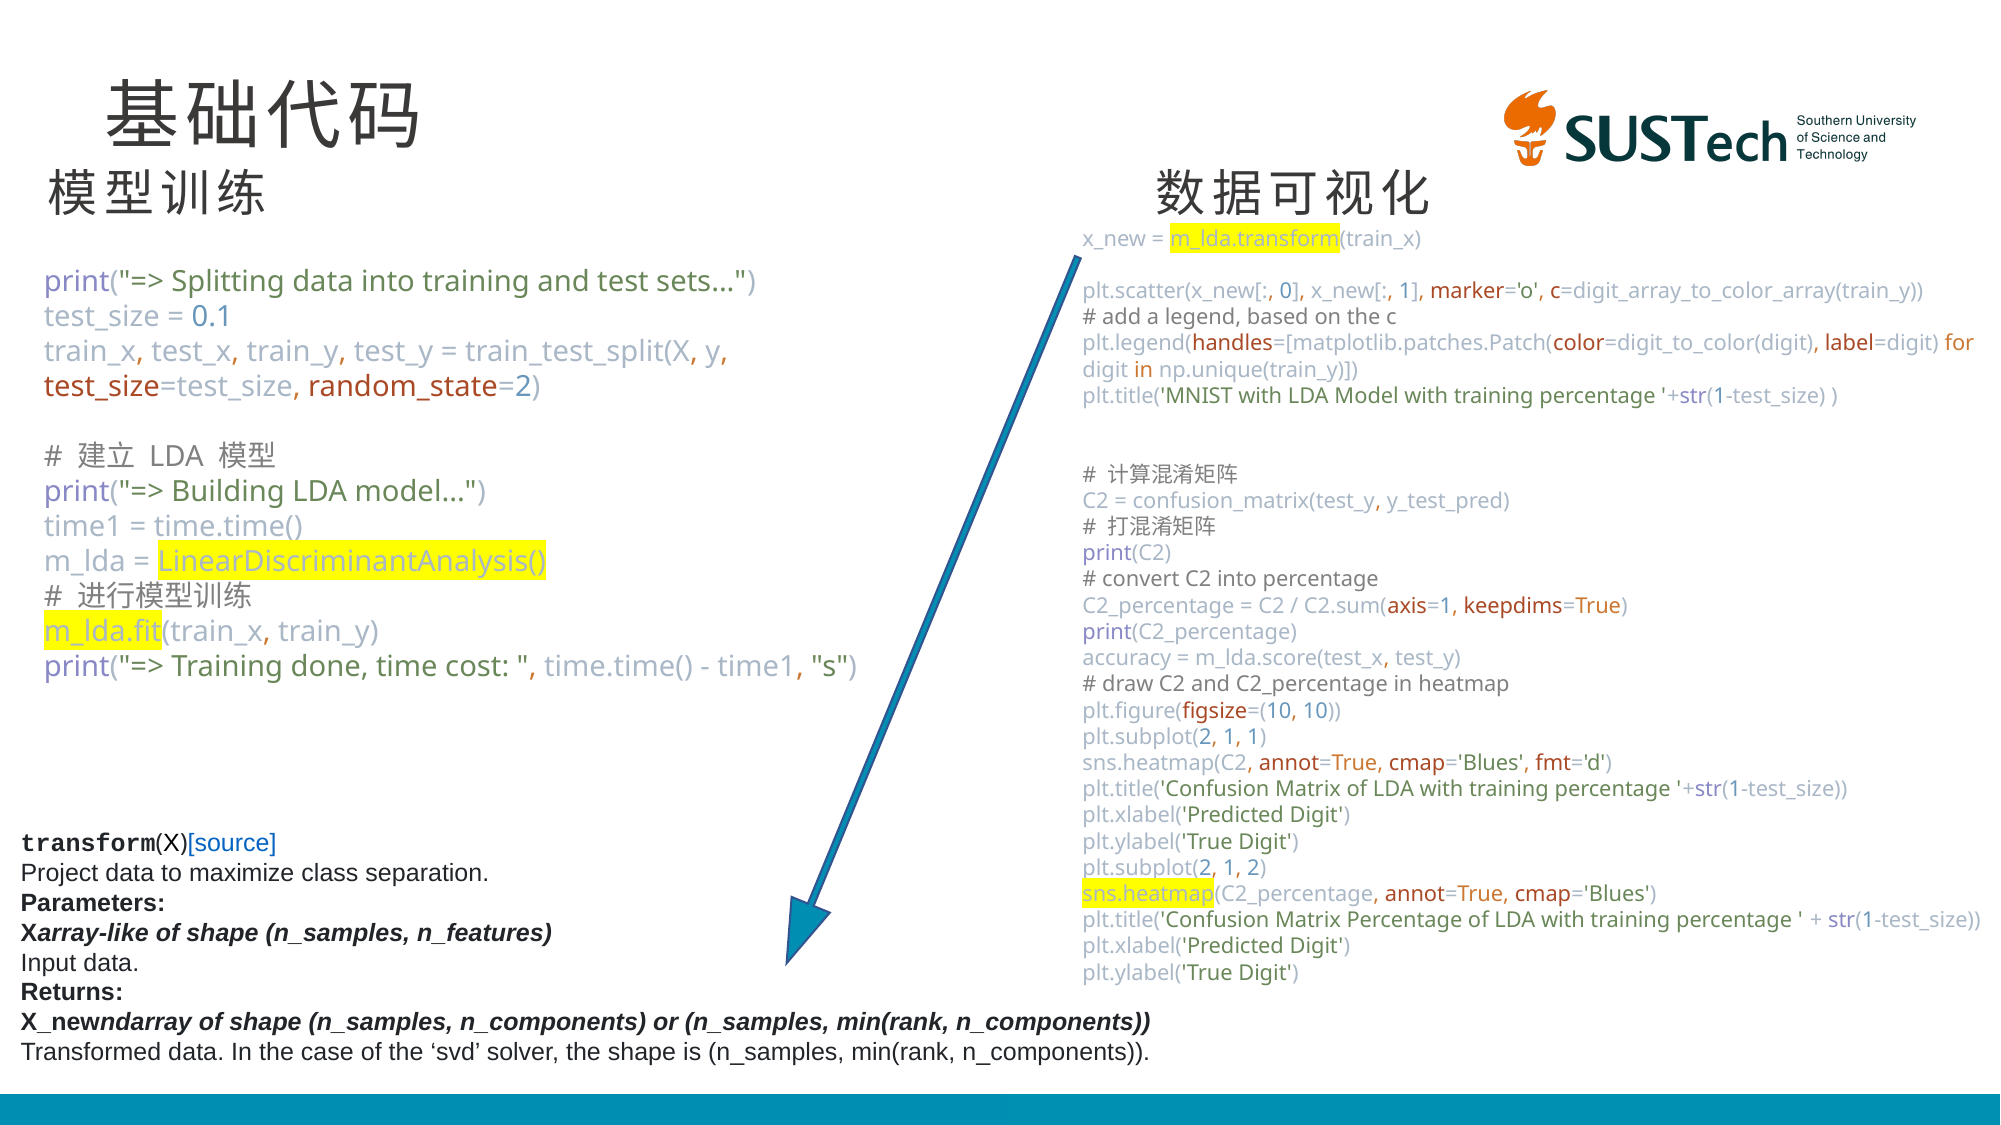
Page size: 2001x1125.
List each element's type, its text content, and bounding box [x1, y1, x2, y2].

text_box [785, 254, 1083, 967]
text_box [0, 1094, 2000, 1125]
picture [1504, 90, 1916, 166]
text_box x_new = m_lda.transform(train_x) plt.scatter(x_new[:, 0], x_new[:, 1], marker='o', c=digit_array_to_color_array(train_y)) # add a legend, based on the c plt.legend(handles=[matplotlib.patches.Patch(color=digit_to_color(digit), label=digit) for digit in np.unique(train_y)]) plt.title('MNIST with LDA Model with training percentage '+str(1-test_size) ) [1067, 216, 2000, 416]
text_box 数据可视化 [1141, 153, 1446, 216]
text_box transform(X)[source] Project data to maximize class separation. Parameters: Xarray-like of shape (n_samples, n_features) Input data. Returns: X_newndarray of shape (n_samples, n_components) or (n_samples, min(rank, n_components)) Transformed data. In the case of the ‘svd’ solver, the shape is (n_samples, min(rank, n_components)). [20, 773, 1183, 1111]
text_box 基础代码 [89, 59, 439, 165]
text_box # 计算混淆矩阵 C2 = confusion_matrix(test_y, y_test_pred) # 打混淆矩阵 print(C2) # convert C2 into percentage C2_percentage = C2 / C2.sum(axis=1, keepdims=True) print(C2_percentage) accuracy = m_lda.score(test_x, test_y) # draw C2 and C2_percentage in heatmap plt.figure(figsize=(10, 10)) plt.subplot(2, 1, 1) sns.heatmap(C2, annot=True, cmap='Blues', fmt='d') plt.title('Confusion Matrix of LDA with training percentage '+str(1-test_size)) plt.xlabel('Predicted Digit') plt.ylabel('True Digit') plt.subplot(2, 1, 2) sns.heatmap(C2_percentage, annot=True, cmap='Blues') plt.title('Confusion Matrix Percentage of LDA with training percentage ' + str(1-test_size)) plt.xlabel('Predicted Digit') plt.ylabel('True Digit') [1067, 452, 2000, 1053]
text_box 模型训练 [33, 153, 282, 229]
text_box print("=> Splitting data into training and test sets...") test_size = 0.1 train_x, test_x, train_y, test_y = train_test_split(X, y, test_size=test_size, random_state=2) # 建立 LDA 模型 print("=> Building LDA model...") time1 = time.time() m_lda = LinearDiscriminantAnalysis() # 进行模型训练 m_lda.fit(train_x, train_y) print("=> Training done, time cost: ", time.time() - time1, "s") [28, 254, 987, 690]
